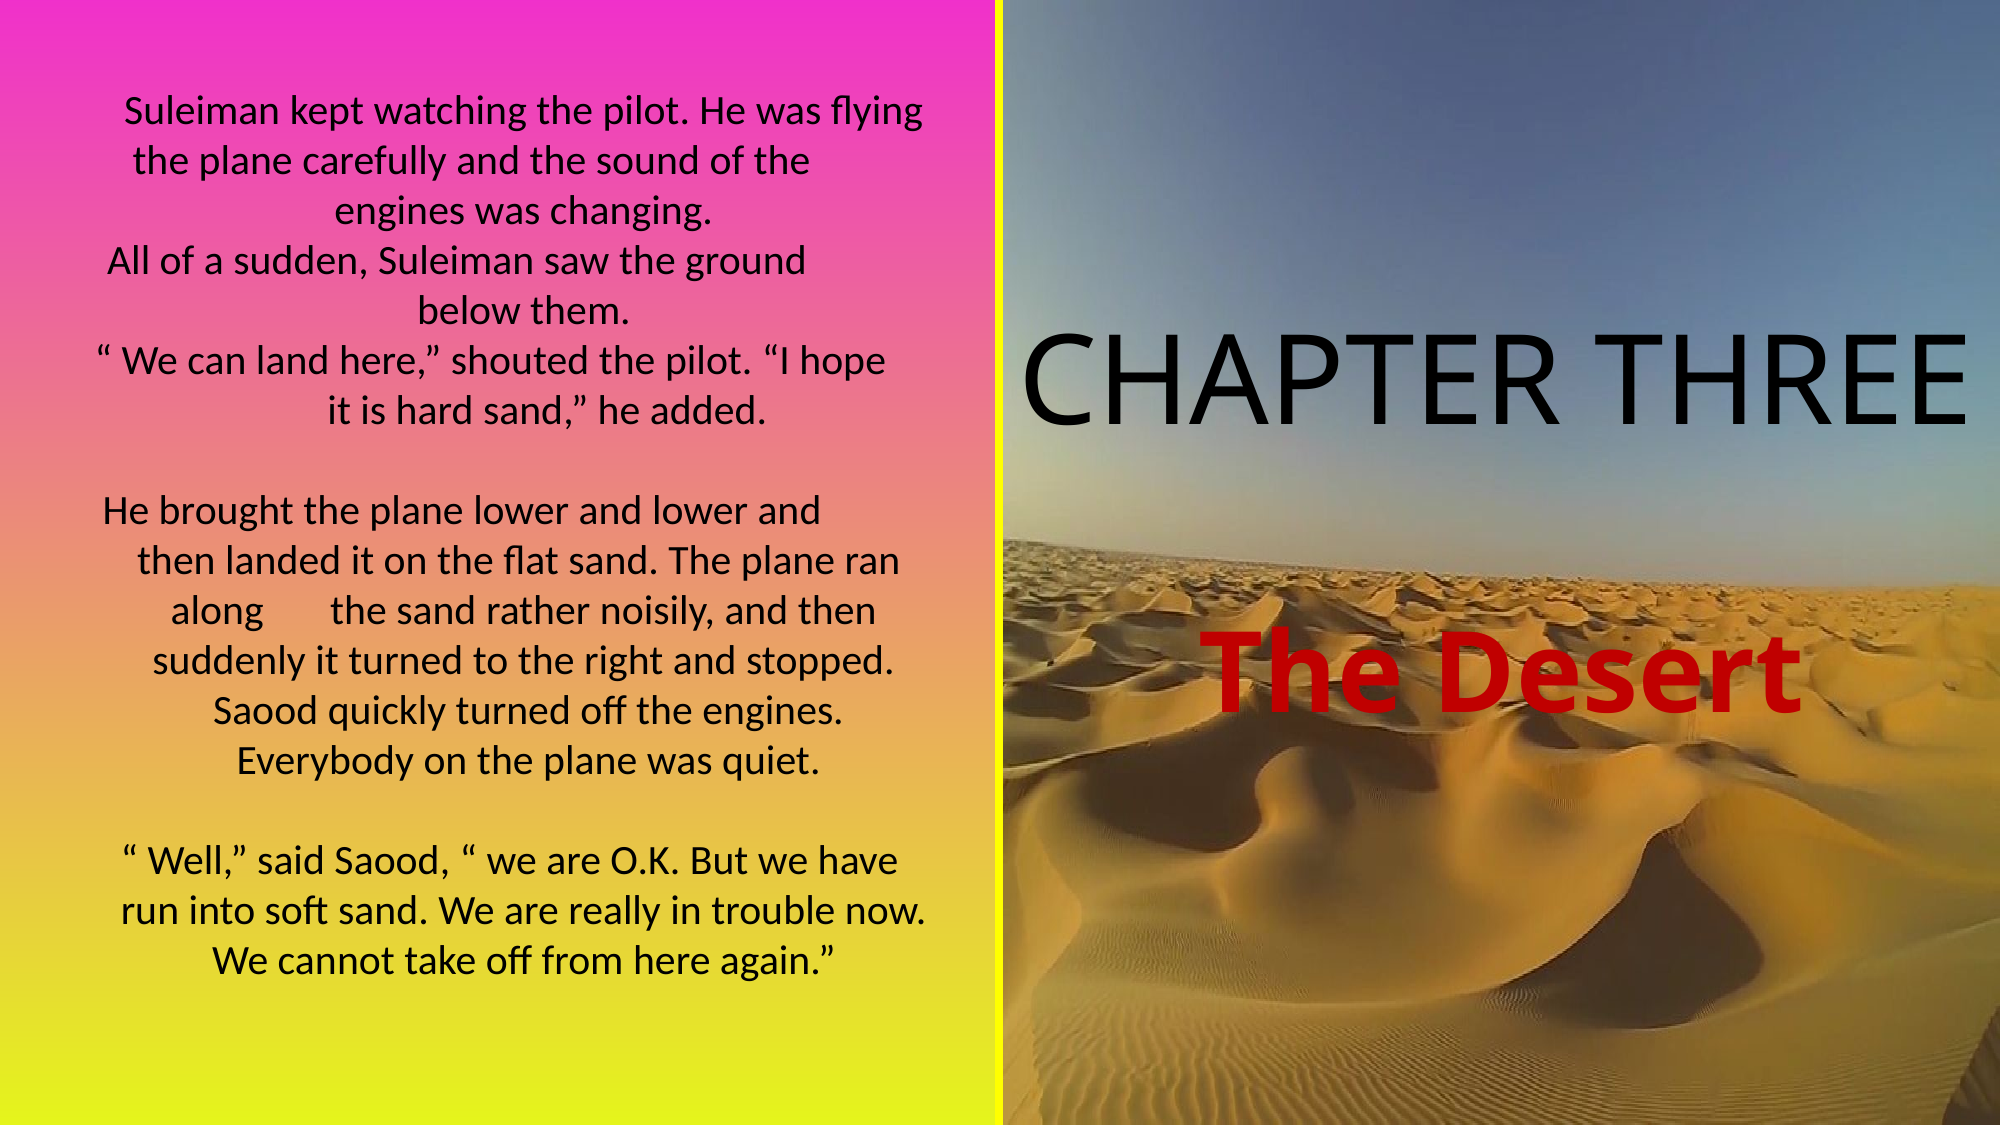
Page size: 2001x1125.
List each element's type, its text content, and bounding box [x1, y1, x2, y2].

text_box [0, 0, 995, 1125]
picture [1003, 0, 2000, 1125]
text_box Suleiman kept watching the pilot. He was flying the plane carefully and the sound of the engines was changing. All of a sudden, Suleiman saw the ground below them. “ We can land here,” shouted the pilot. “I hope it is hard sand,” he added. He brought the plane lower and lower and then landed it on the flat sand. The plane ran along the sand rather noisily, and then suddenly it turned to the right and stopped. Saood quickly turned off the engines. Everybody on the plane was quiet. “ Well,” said Saood, “ we are O.K. But we have run into soft sand. We are really in trouble now. We cannot take off from here again.” [77, 75, 980, 991]
